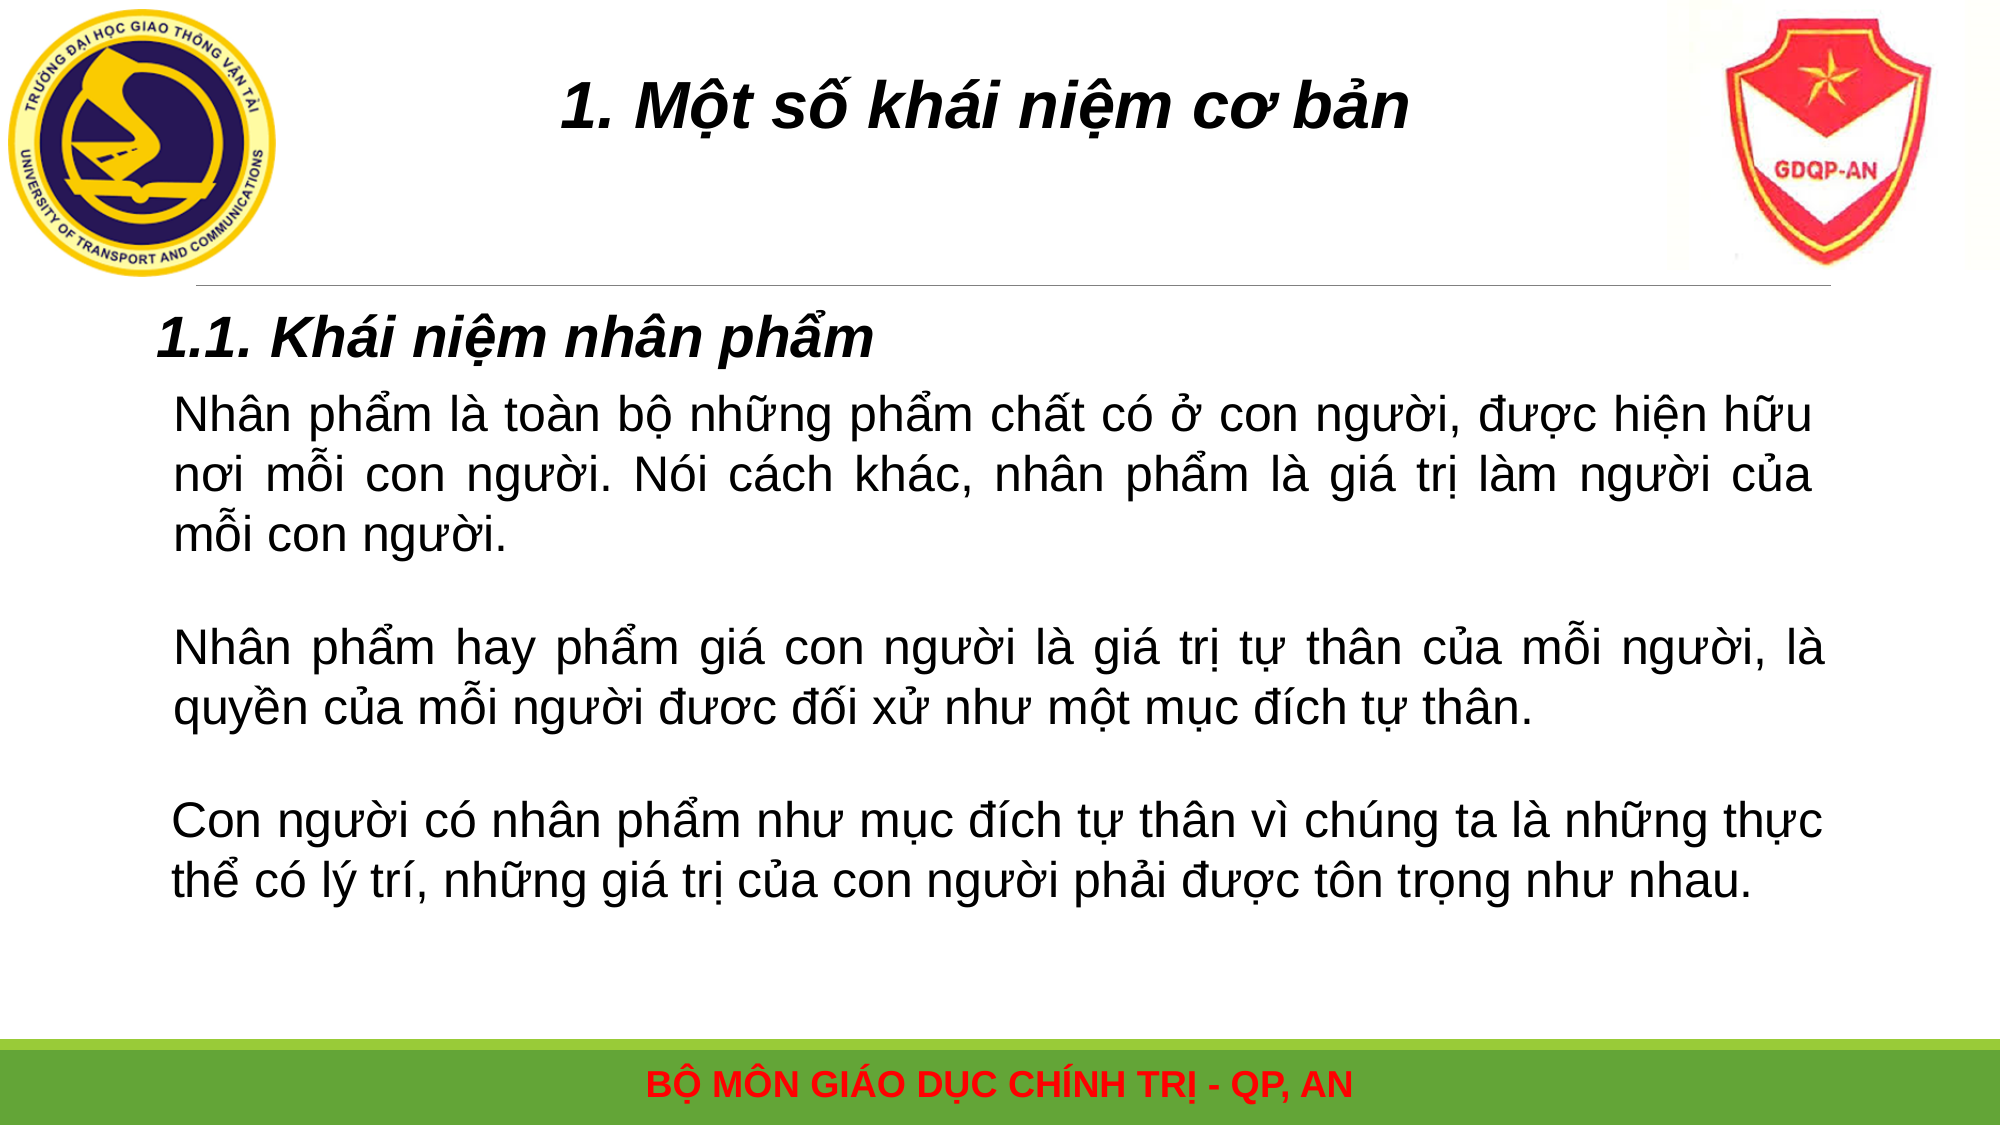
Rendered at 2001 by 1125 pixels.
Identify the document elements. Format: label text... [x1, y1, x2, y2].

picture [8, 9, 277, 277]
text_box BỘ MÔN GIÁO DỤC CHÍNH TRỊ - QP, AN [630, 1052, 1370, 1113]
picture [1666, 0, 2000, 271]
text_box 1. Một số khái niệm cơ bản [305, 54, 1663, 150]
text_box 1.1. Khái niệm nhân phẩm [141, 291, 1373, 377]
text_box Nhân phẩm là toàn bộ những phẩm chất có ở con người, được hiện hữu nơi mỗi con người. Nói cách khác, nhân phẩm là giá trị làm người của mỗi con người. [158, 373, 1828, 569]
text_box Nhân phẩm hay phẩm giá con người là giá trị tự thân của mỗi người, là quyền của mỗi người đươc đối xử như một mục đích tự thân. [158, 606, 1842, 742]
text_box Con người có nhân phẩm như mục đích tự thân vì chúng ta là những thực thể có lý trí, những giá trị của con người phải được tôn trọng như nhau. [156, 780, 1839, 915]
